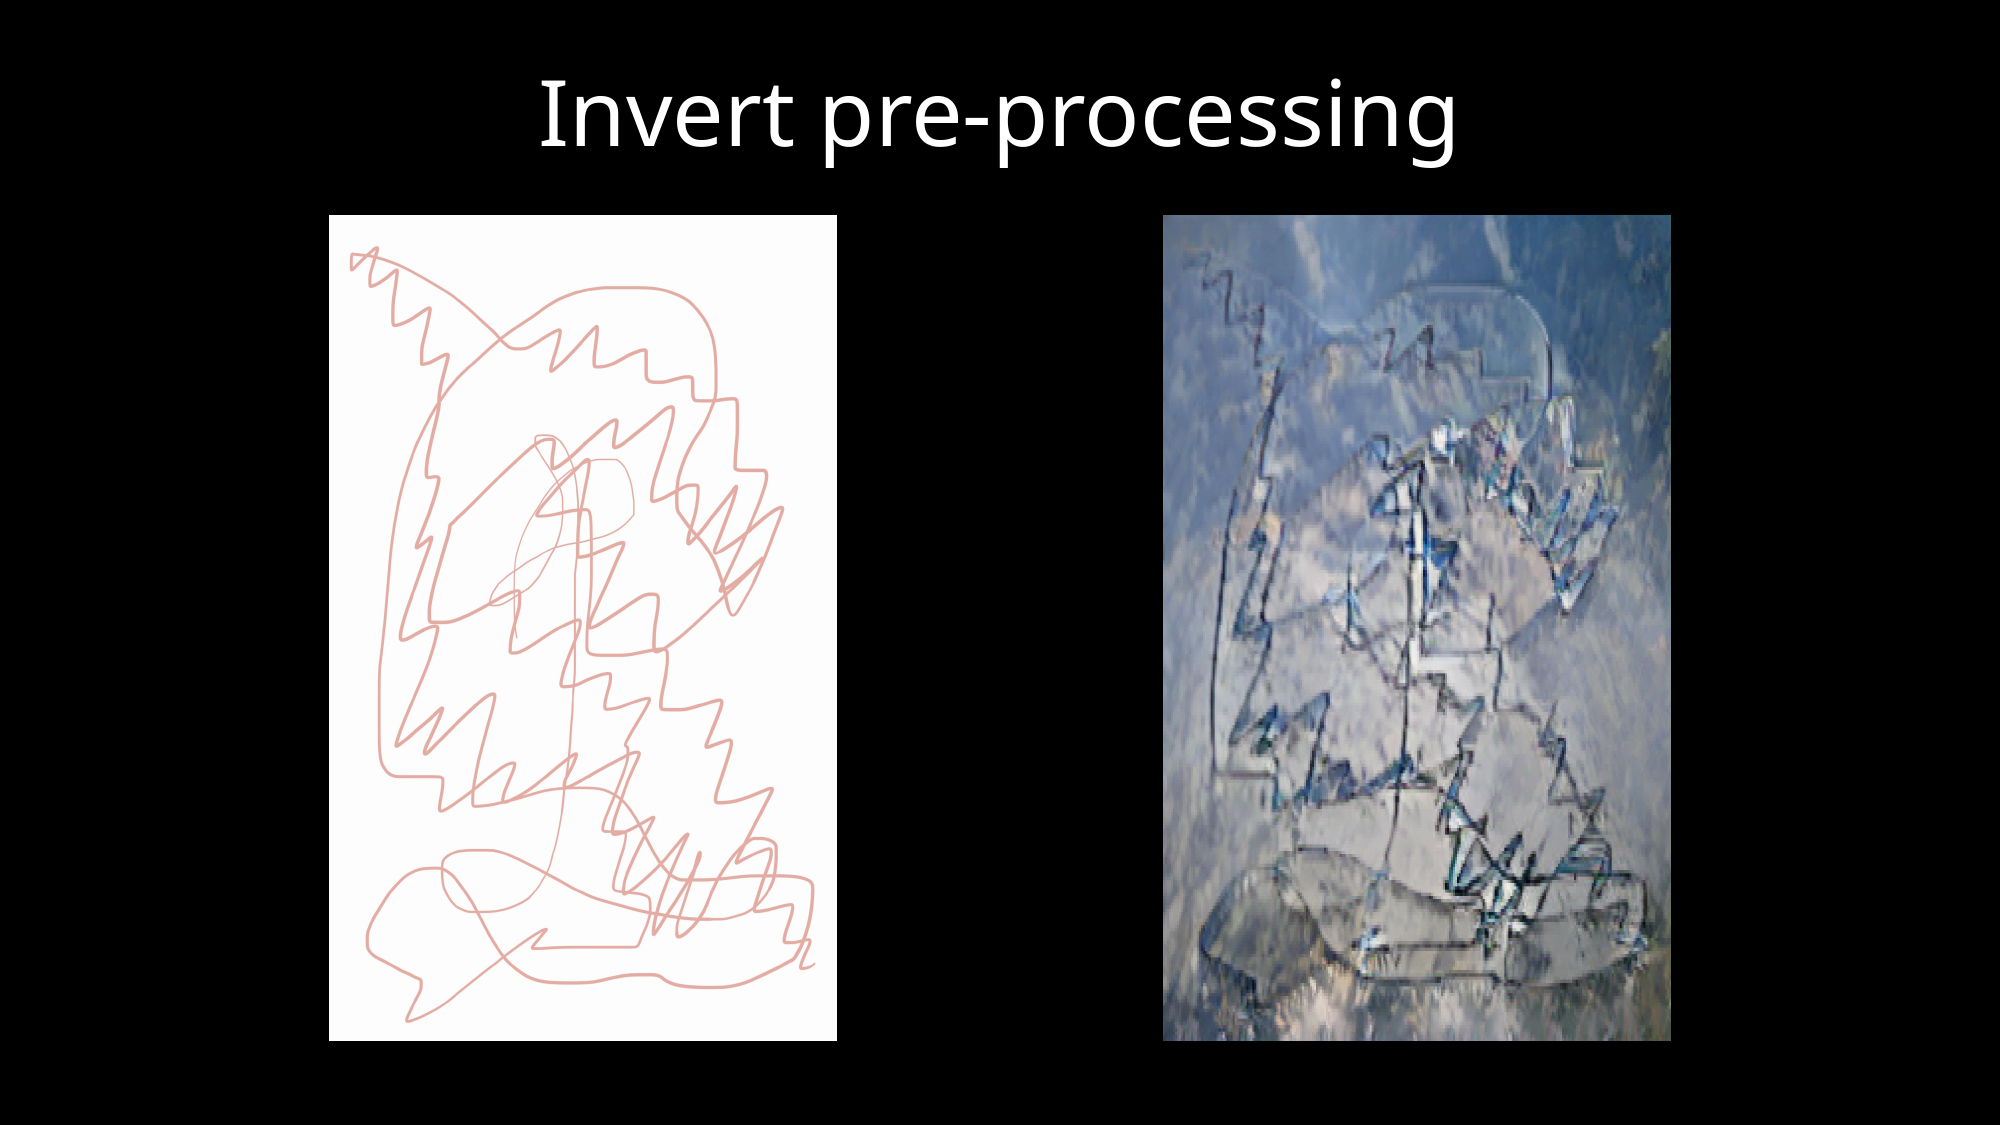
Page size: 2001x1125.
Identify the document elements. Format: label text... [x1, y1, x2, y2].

picture [329, 215, 837, 1041]
title Invert pre-processing [137, 8, 1863, 226]
picture [1163, 215, 1671, 1041]
